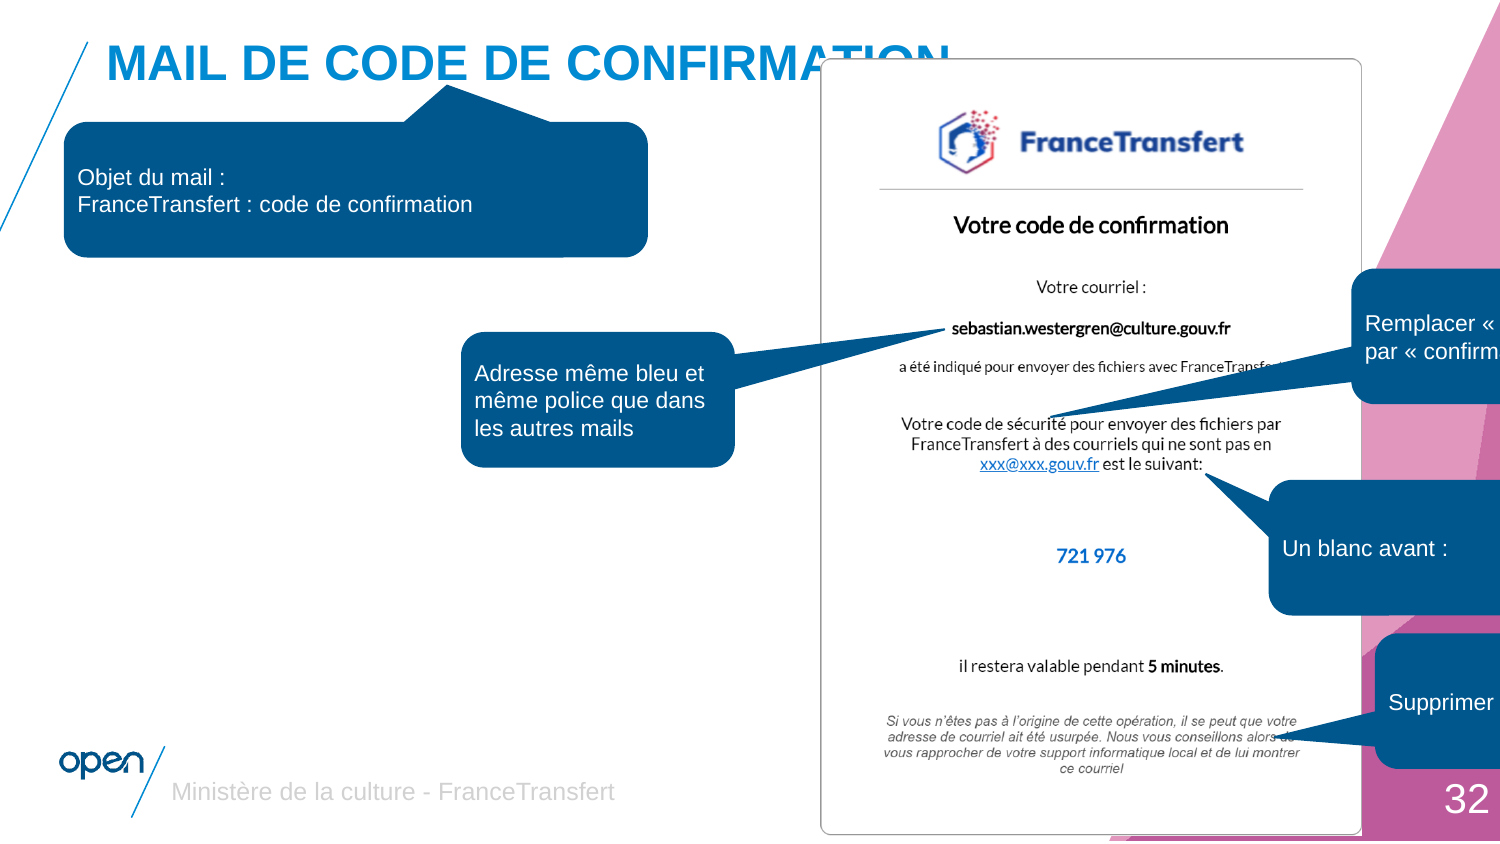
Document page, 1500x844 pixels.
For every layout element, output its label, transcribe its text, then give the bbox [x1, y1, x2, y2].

picture [0, 0, 1500, 844]
text_box Un blanc avant : [1362, 479, 1500, 616]
text_box Objet du mail : FranceTransfert : code de confirmation [63, 84, 648, 258]
title Mail de code de confirmation [100, 36, 1424, 92]
footer Ministère de la culture - FranceTransfert [165, 775, 820, 806]
text_box Remplacer « sécurité » par « confirmation » [1362, 268, 1500, 405]
text_box Adresse même bleu et même police que dans les autres mails [461, 331, 820, 468]
text_box Supprimer « alors » [1362, 633, 1500, 769]
